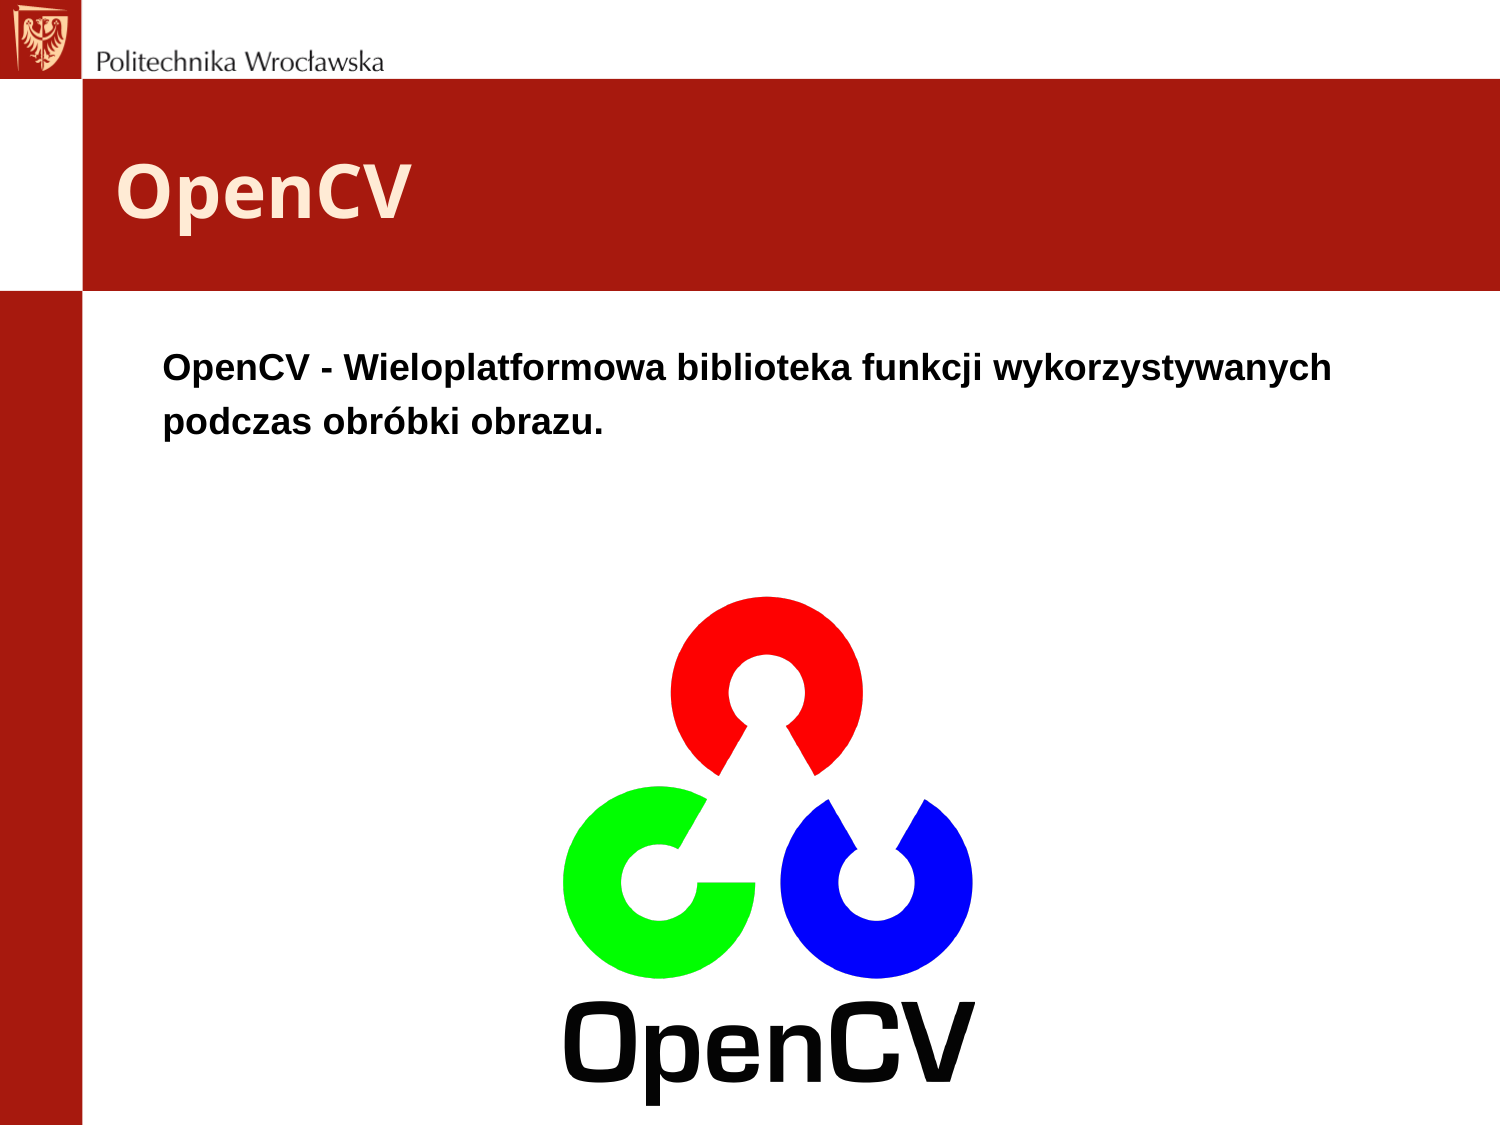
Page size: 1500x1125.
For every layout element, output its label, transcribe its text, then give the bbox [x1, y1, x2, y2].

text_box OpenCV - Wieloplatformowa biblioteka funkcji wykorzystywanych podczas obróbki obrazu. [147, 326, 1412, 441]
picture [0, 0, 384, 79]
text_box OpenCV [100, 103, 1483, 274]
picture [560, 596, 975, 1107]
